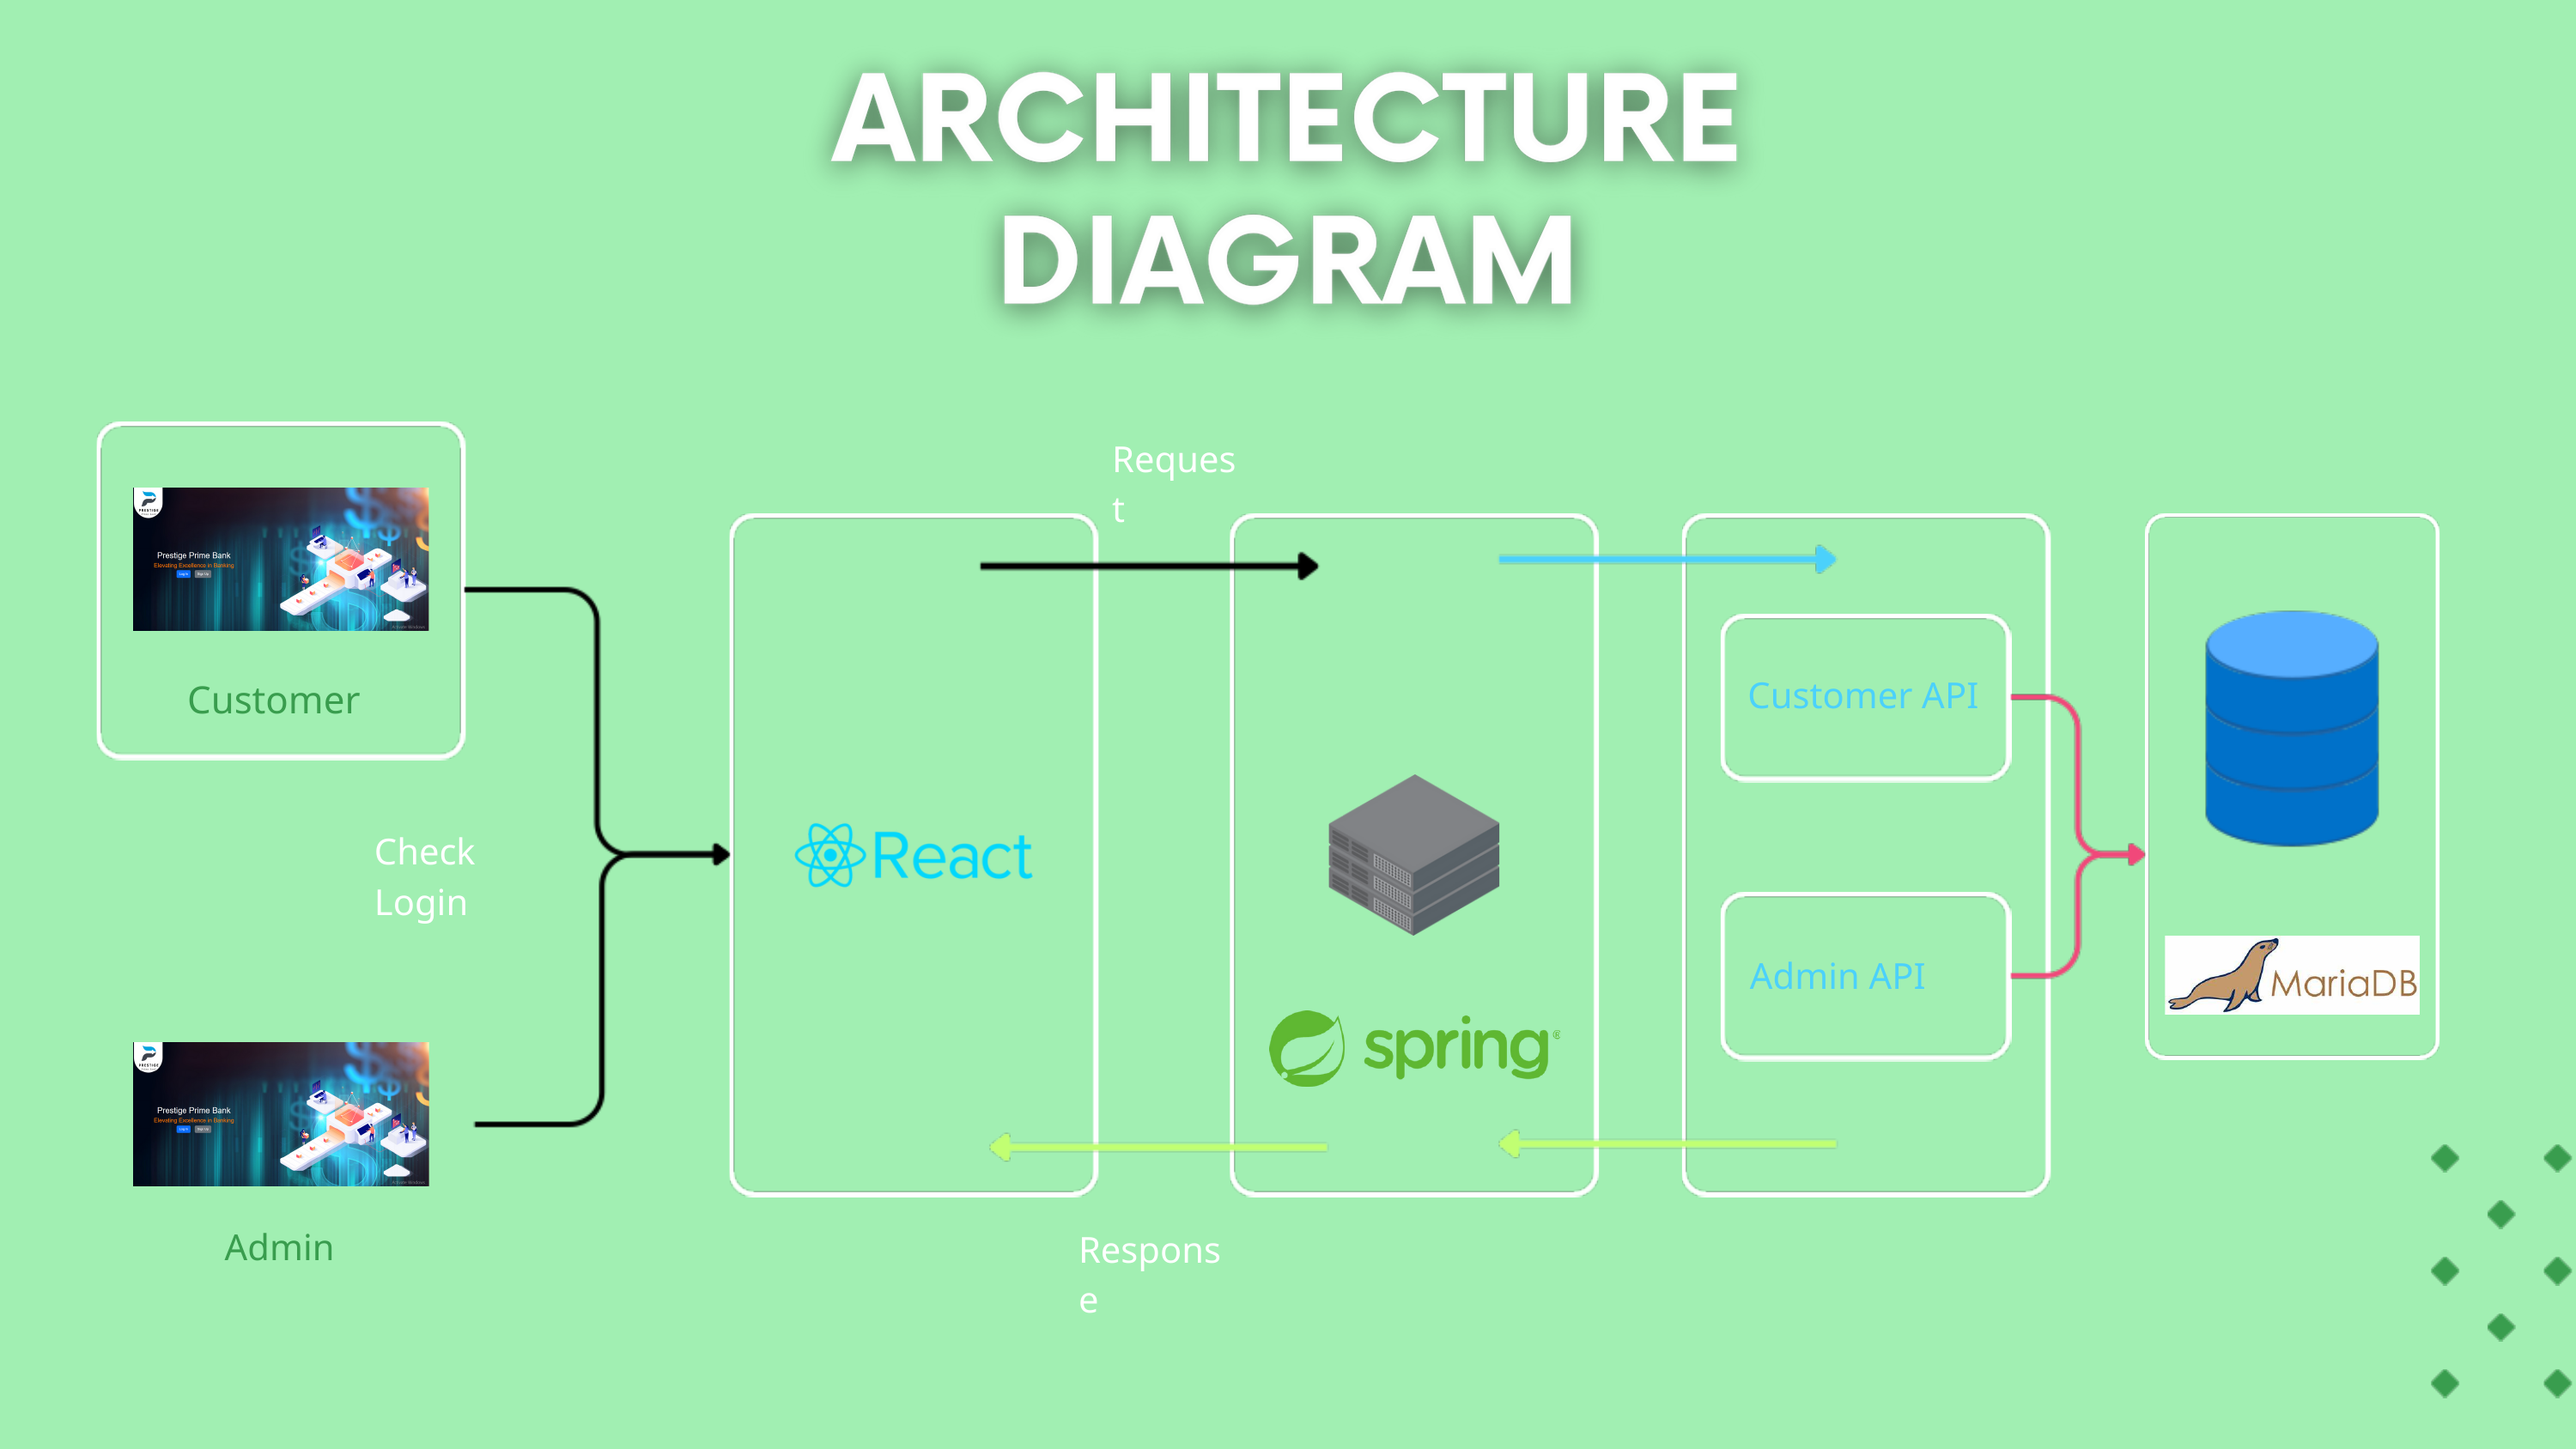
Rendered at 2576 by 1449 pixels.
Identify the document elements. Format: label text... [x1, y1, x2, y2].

text_box [1720, 892, 2012, 1062]
text_box [1681, 513, 2051, 1198]
text_box [459, 421, 466, 579]
text_box Response [1078, 1220, 1242, 1320]
text_box [2002, 686, 2154, 988]
text_box [1328, 774, 1500, 937]
text_box [793, 787, 1035, 924]
text_box Request [1112, 429, 1249, 530]
text_box [1269, 1010, 1561, 1087]
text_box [106, 947, 456, 1296]
text_box [1491, 537, 1847, 583]
text_box [1230, 513, 1600, 1198]
text_box [2197, 603, 2388, 856]
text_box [106, 391, 456, 742]
text_box Admin API [1749, 946, 1929, 997]
text_box [783, 15, 1789, 391]
text_box Customer API [1747, 665, 1985, 716]
text_box [96, 421, 456, 761]
text_box [1491, 1121, 1847, 1167]
text_box [2165, 936, 2420, 1015]
text_box [1720, 614, 2012, 783]
text_box [981, 1125, 1338, 1171]
text_box Check Login [374, 822, 579, 923]
text_box [729, 513, 1099, 1198]
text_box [2430, 1143, 2573, 1398]
text_box [2144, 513, 2440, 1060]
text_box [456, 579, 739, 1138]
text_box [972, 543, 1329, 590]
